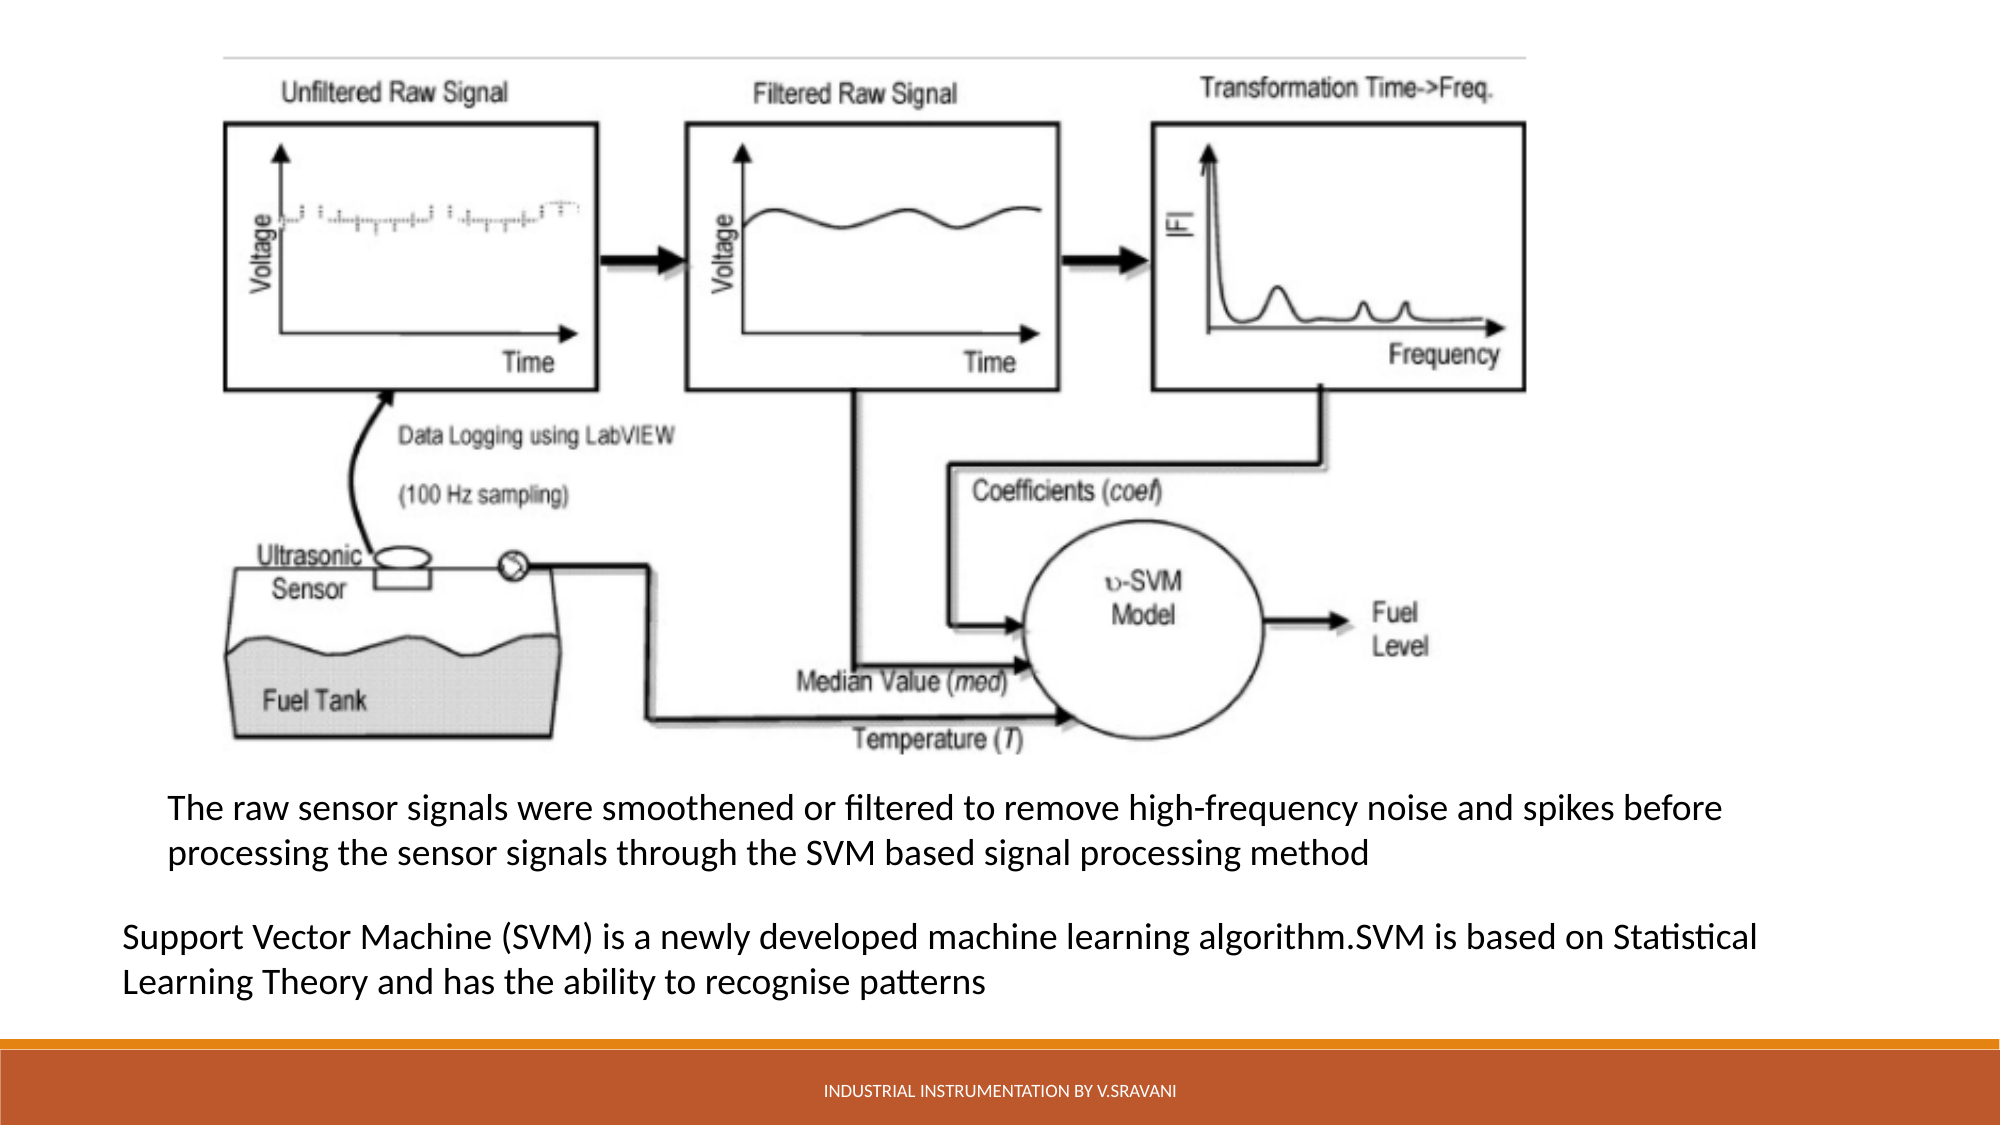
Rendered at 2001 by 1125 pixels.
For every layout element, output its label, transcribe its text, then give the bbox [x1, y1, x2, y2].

text_box The raw sensor signals were smoothened or filtered to remove high-frequency noise and spikes before processing the sensor signals through the SVM based signal processing method [152, 775, 1867, 881]
footer Industrial Instrumentation by V.Sravani [604, 1059, 1396, 1120]
picture [132, 48, 1546, 772]
text_box Support Vector Machine (SVM) is a newly developed machine learning algorithm.SVM is based on Statistical Learning Theory and has the ability to recognise patterns [107, 904, 1895, 1010]
